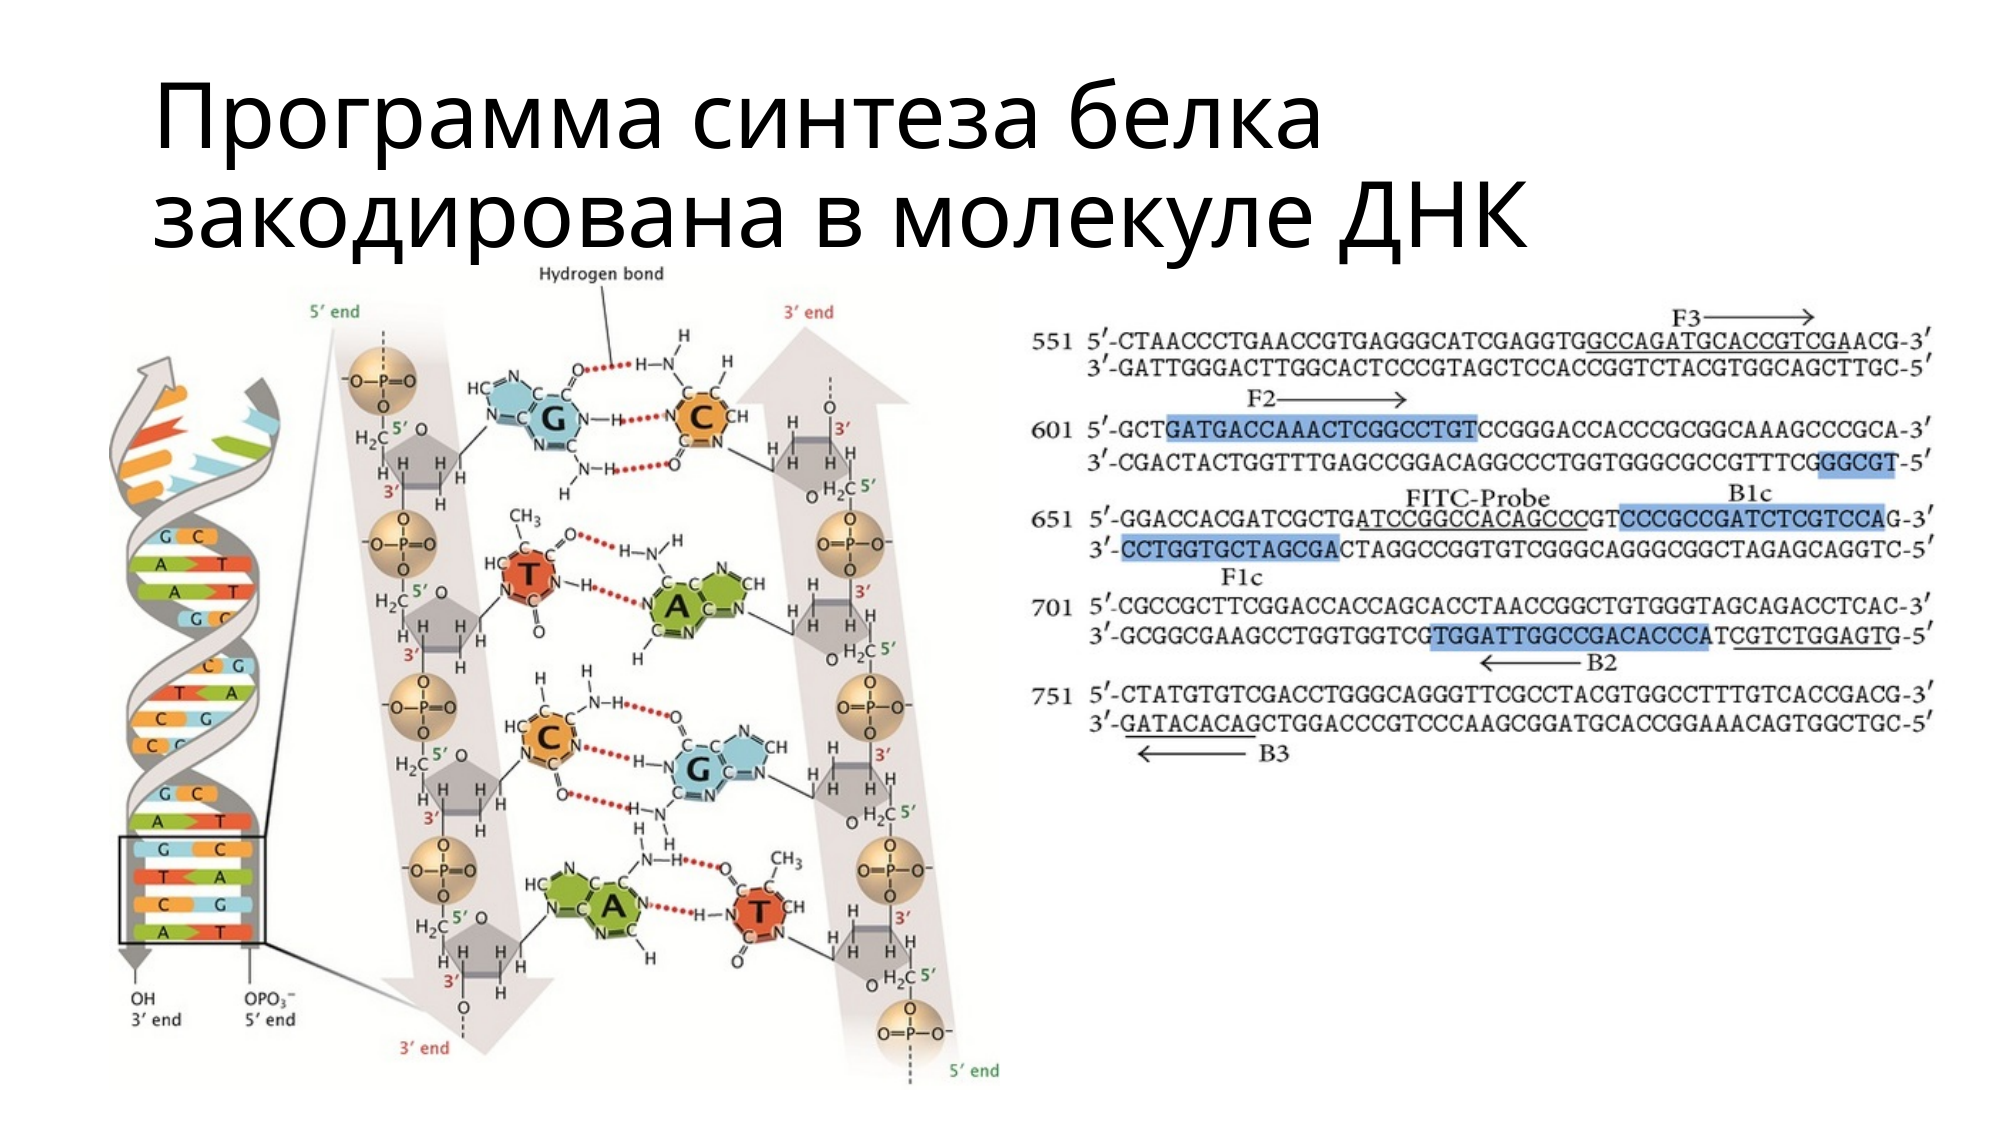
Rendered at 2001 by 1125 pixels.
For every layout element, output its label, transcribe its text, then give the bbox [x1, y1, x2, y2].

picture [999, 277, 1974, 804]
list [109, 265, 1000, 1090]
title Программа синтеза белка закодирована в молекуле ДНК [137, 59, 1863, 277]
